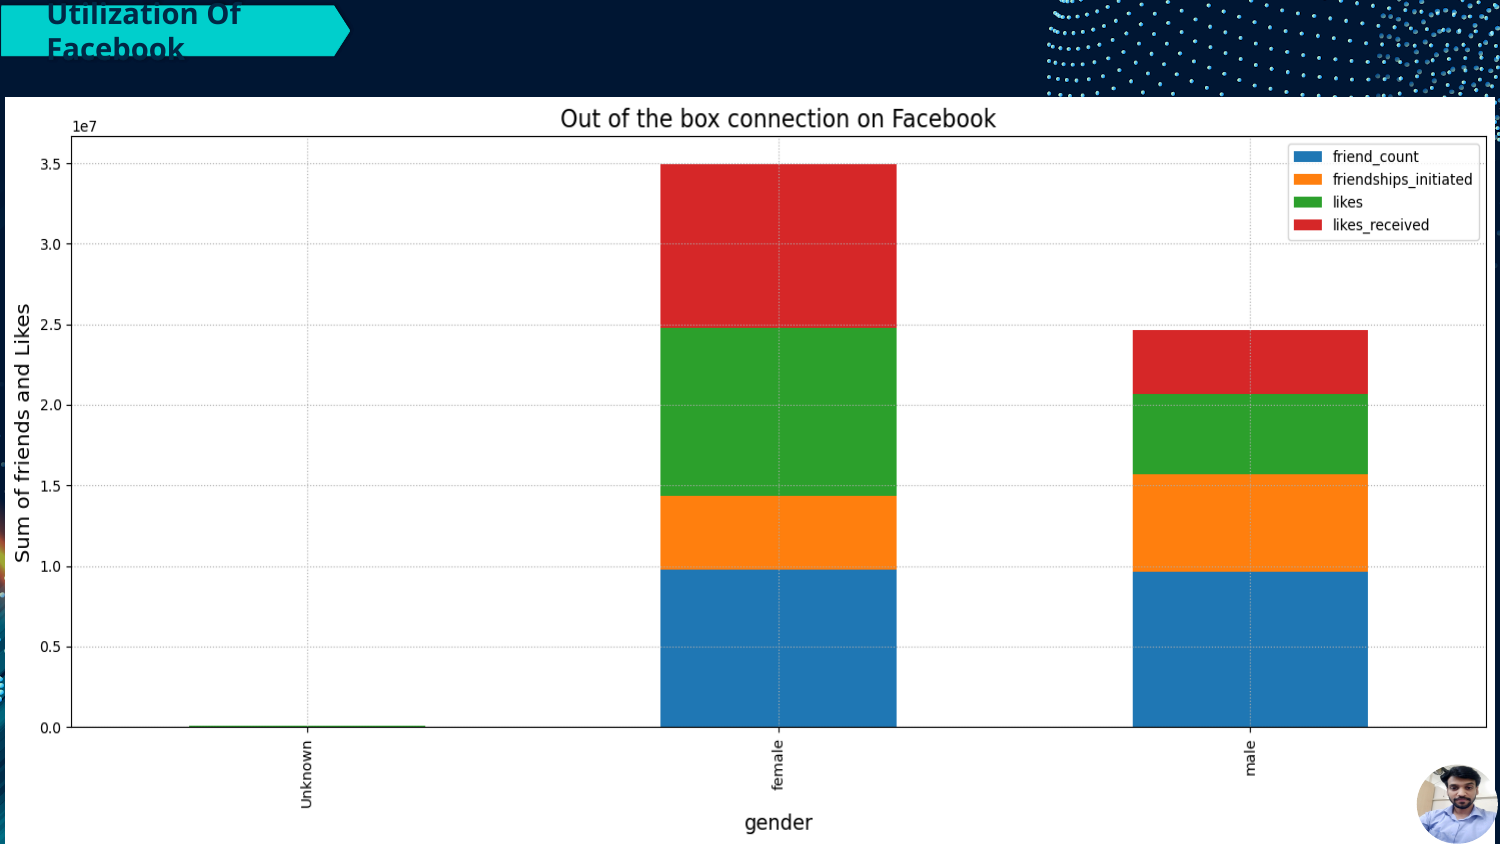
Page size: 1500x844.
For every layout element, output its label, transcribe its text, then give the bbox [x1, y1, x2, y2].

picture [0, 0, 1500, 844]
text_box Utilization Of Facebook [1, 5, 350, 55]
